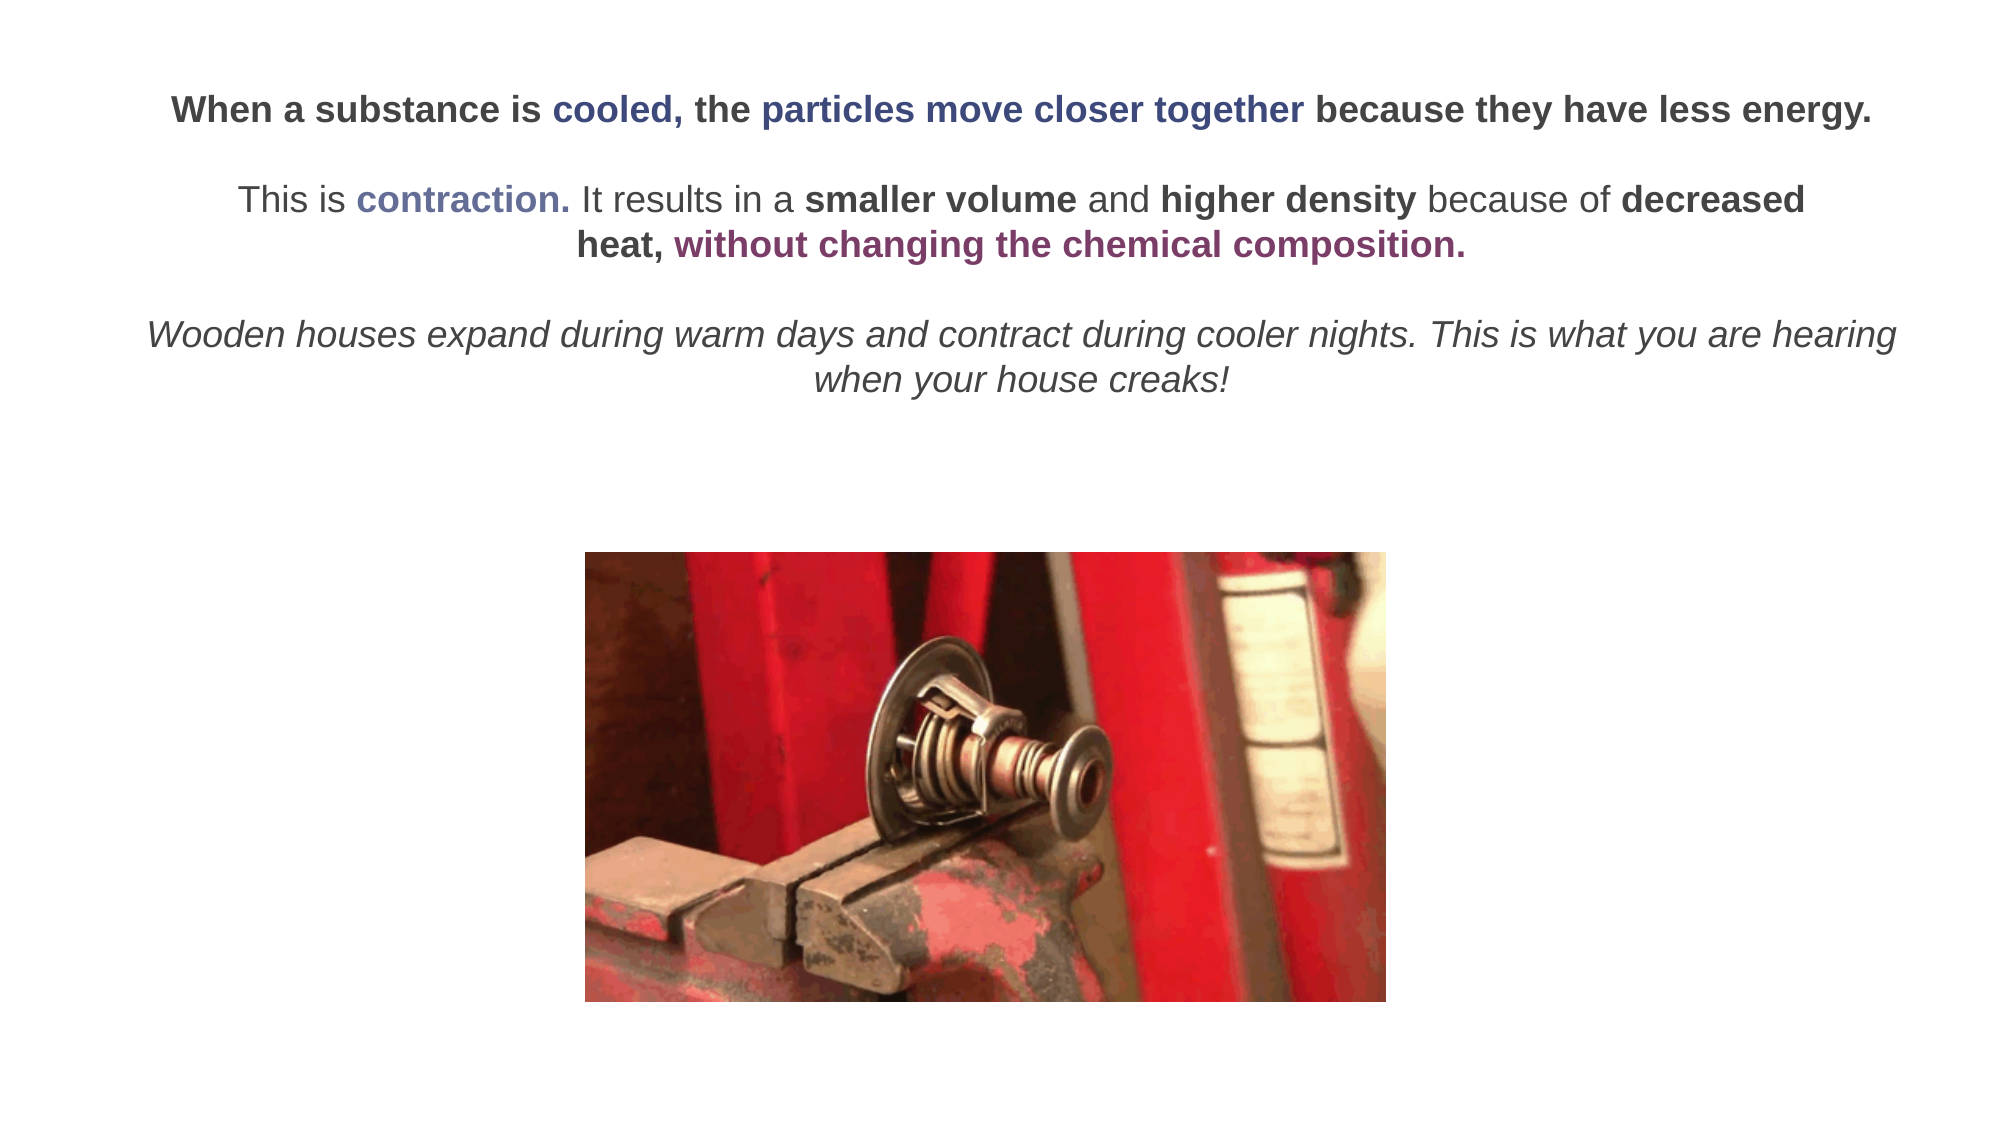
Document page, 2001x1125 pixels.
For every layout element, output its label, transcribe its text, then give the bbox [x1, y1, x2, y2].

picture [585, 552, 1386, 1003]
text_box When a substance is cooled, the particles move closer together because they have less energy. This is contraction. It results in a smaller volume and higher density because of decreased heat, without changing the chemical composition. Wooden houses expand during warm days and contract during cooler nights. This is what you are hearing when your house creaks! [127, 77, 1917, 408]
